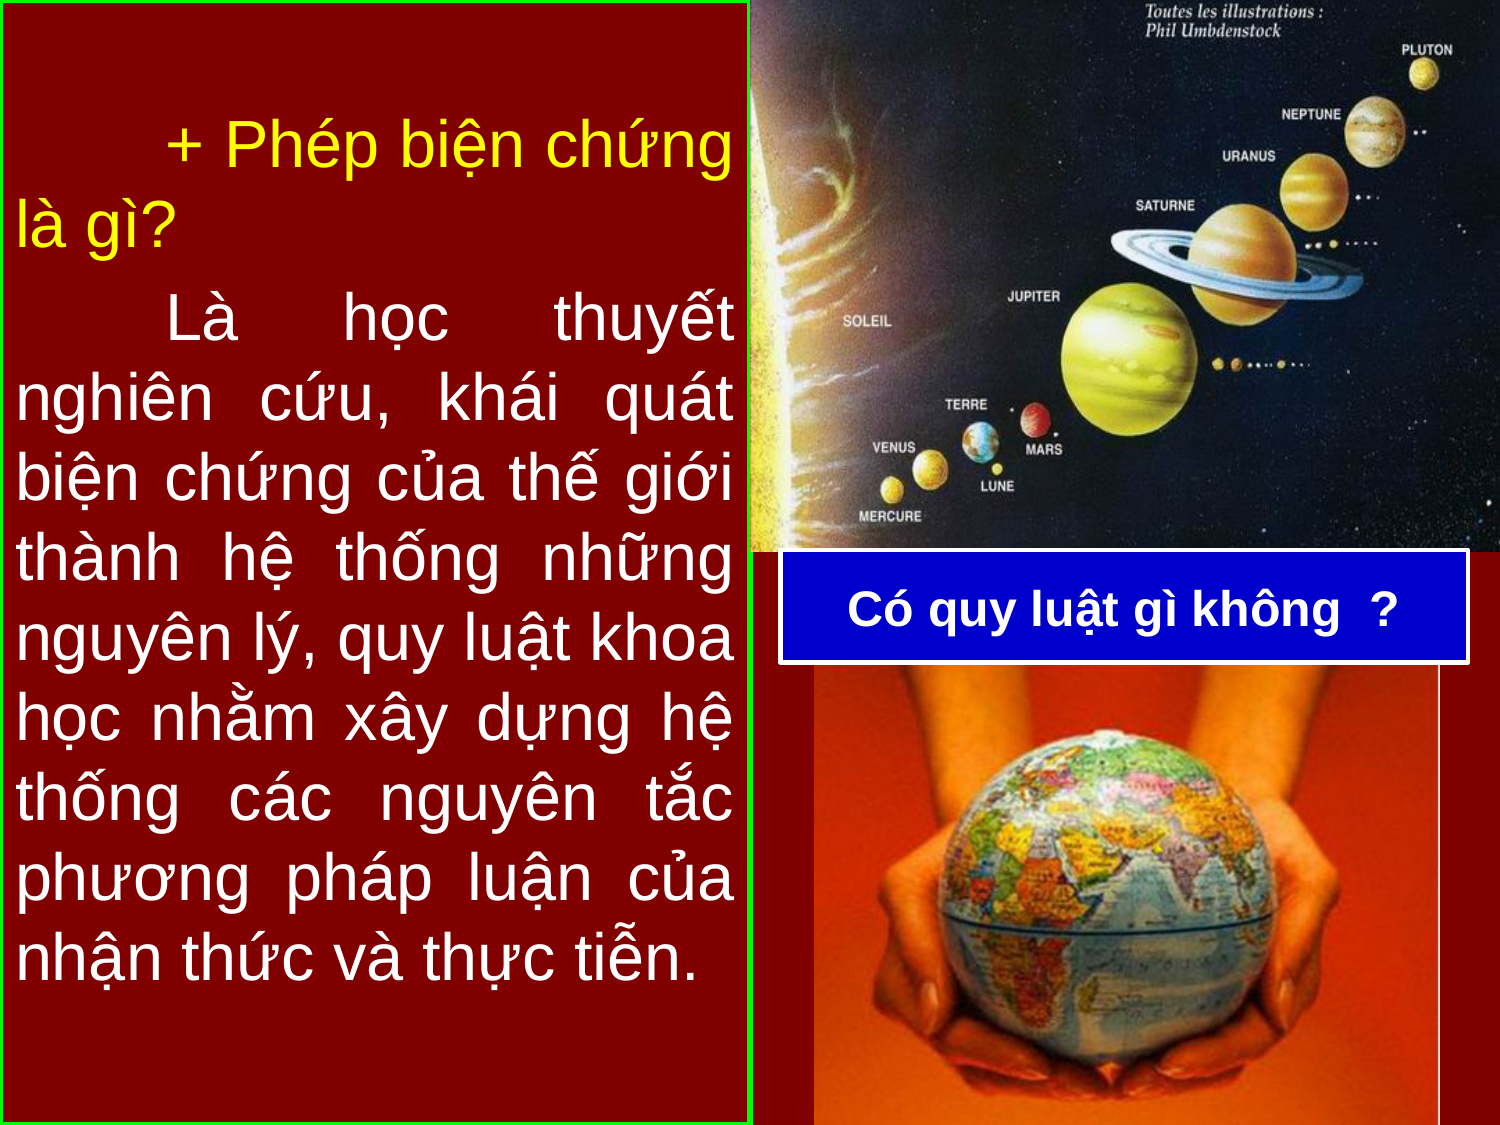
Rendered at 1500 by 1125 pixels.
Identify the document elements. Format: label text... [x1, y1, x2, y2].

text_box Có quy luật gì không ? [778, 561, 1470, 665]
picture [749, 0, 1500, 552]
picture [814, 655, 1440, 1125]
subtitle + Phép biện chứng là gì? Là học thuyết nghiên cứu, khái quát biện chứng của thế giới thành hệ thống những nguyên lý, quy luật khoa học nhằm xây dựng hệ thống các nguyên tắc phương pháp luận của nhận thức và thực tiễn. [0, 0, 750, 1125]
